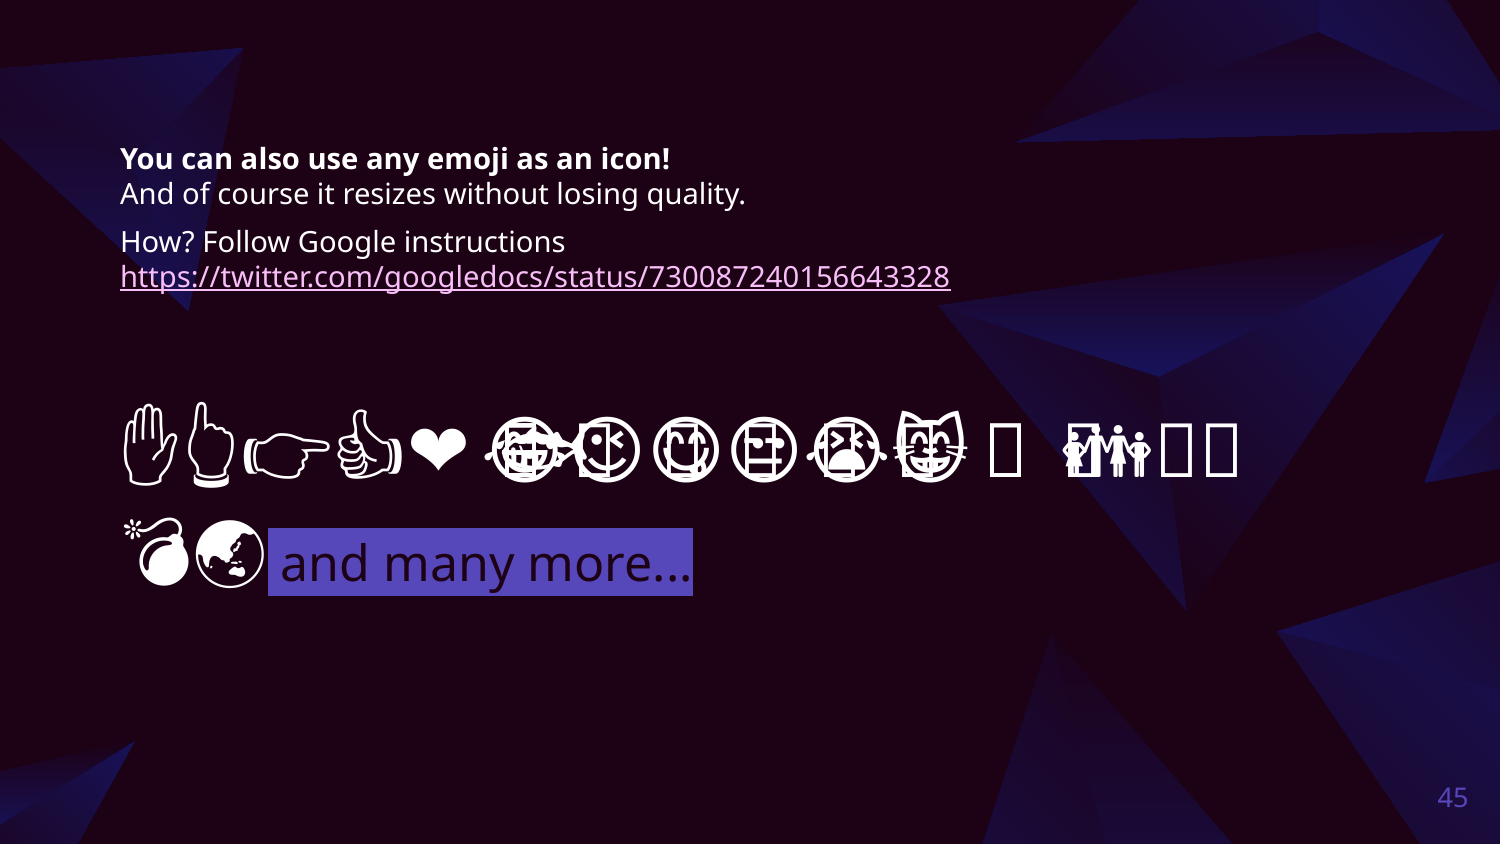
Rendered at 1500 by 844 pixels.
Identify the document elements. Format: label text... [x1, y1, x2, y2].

list You can also use any emoji as an icon! And of course it resizes without losing quality. How? Follow Google instructions https://twitter.com/googledocs/status/730087240156643328 [120, 140, 1323, 330]
text_box ✋👆👉👍👤👦👧👨👩👪💃🏃💑❤😂😉😋😒😭👶😸🐟🍒🍔💣📌📖🔨🎃🎈🎨🏈🏰🌏🔌🔑 and many more... [120, 389, 1322, 812]
slide_number 45 [1402, 766, 1469, 832]
